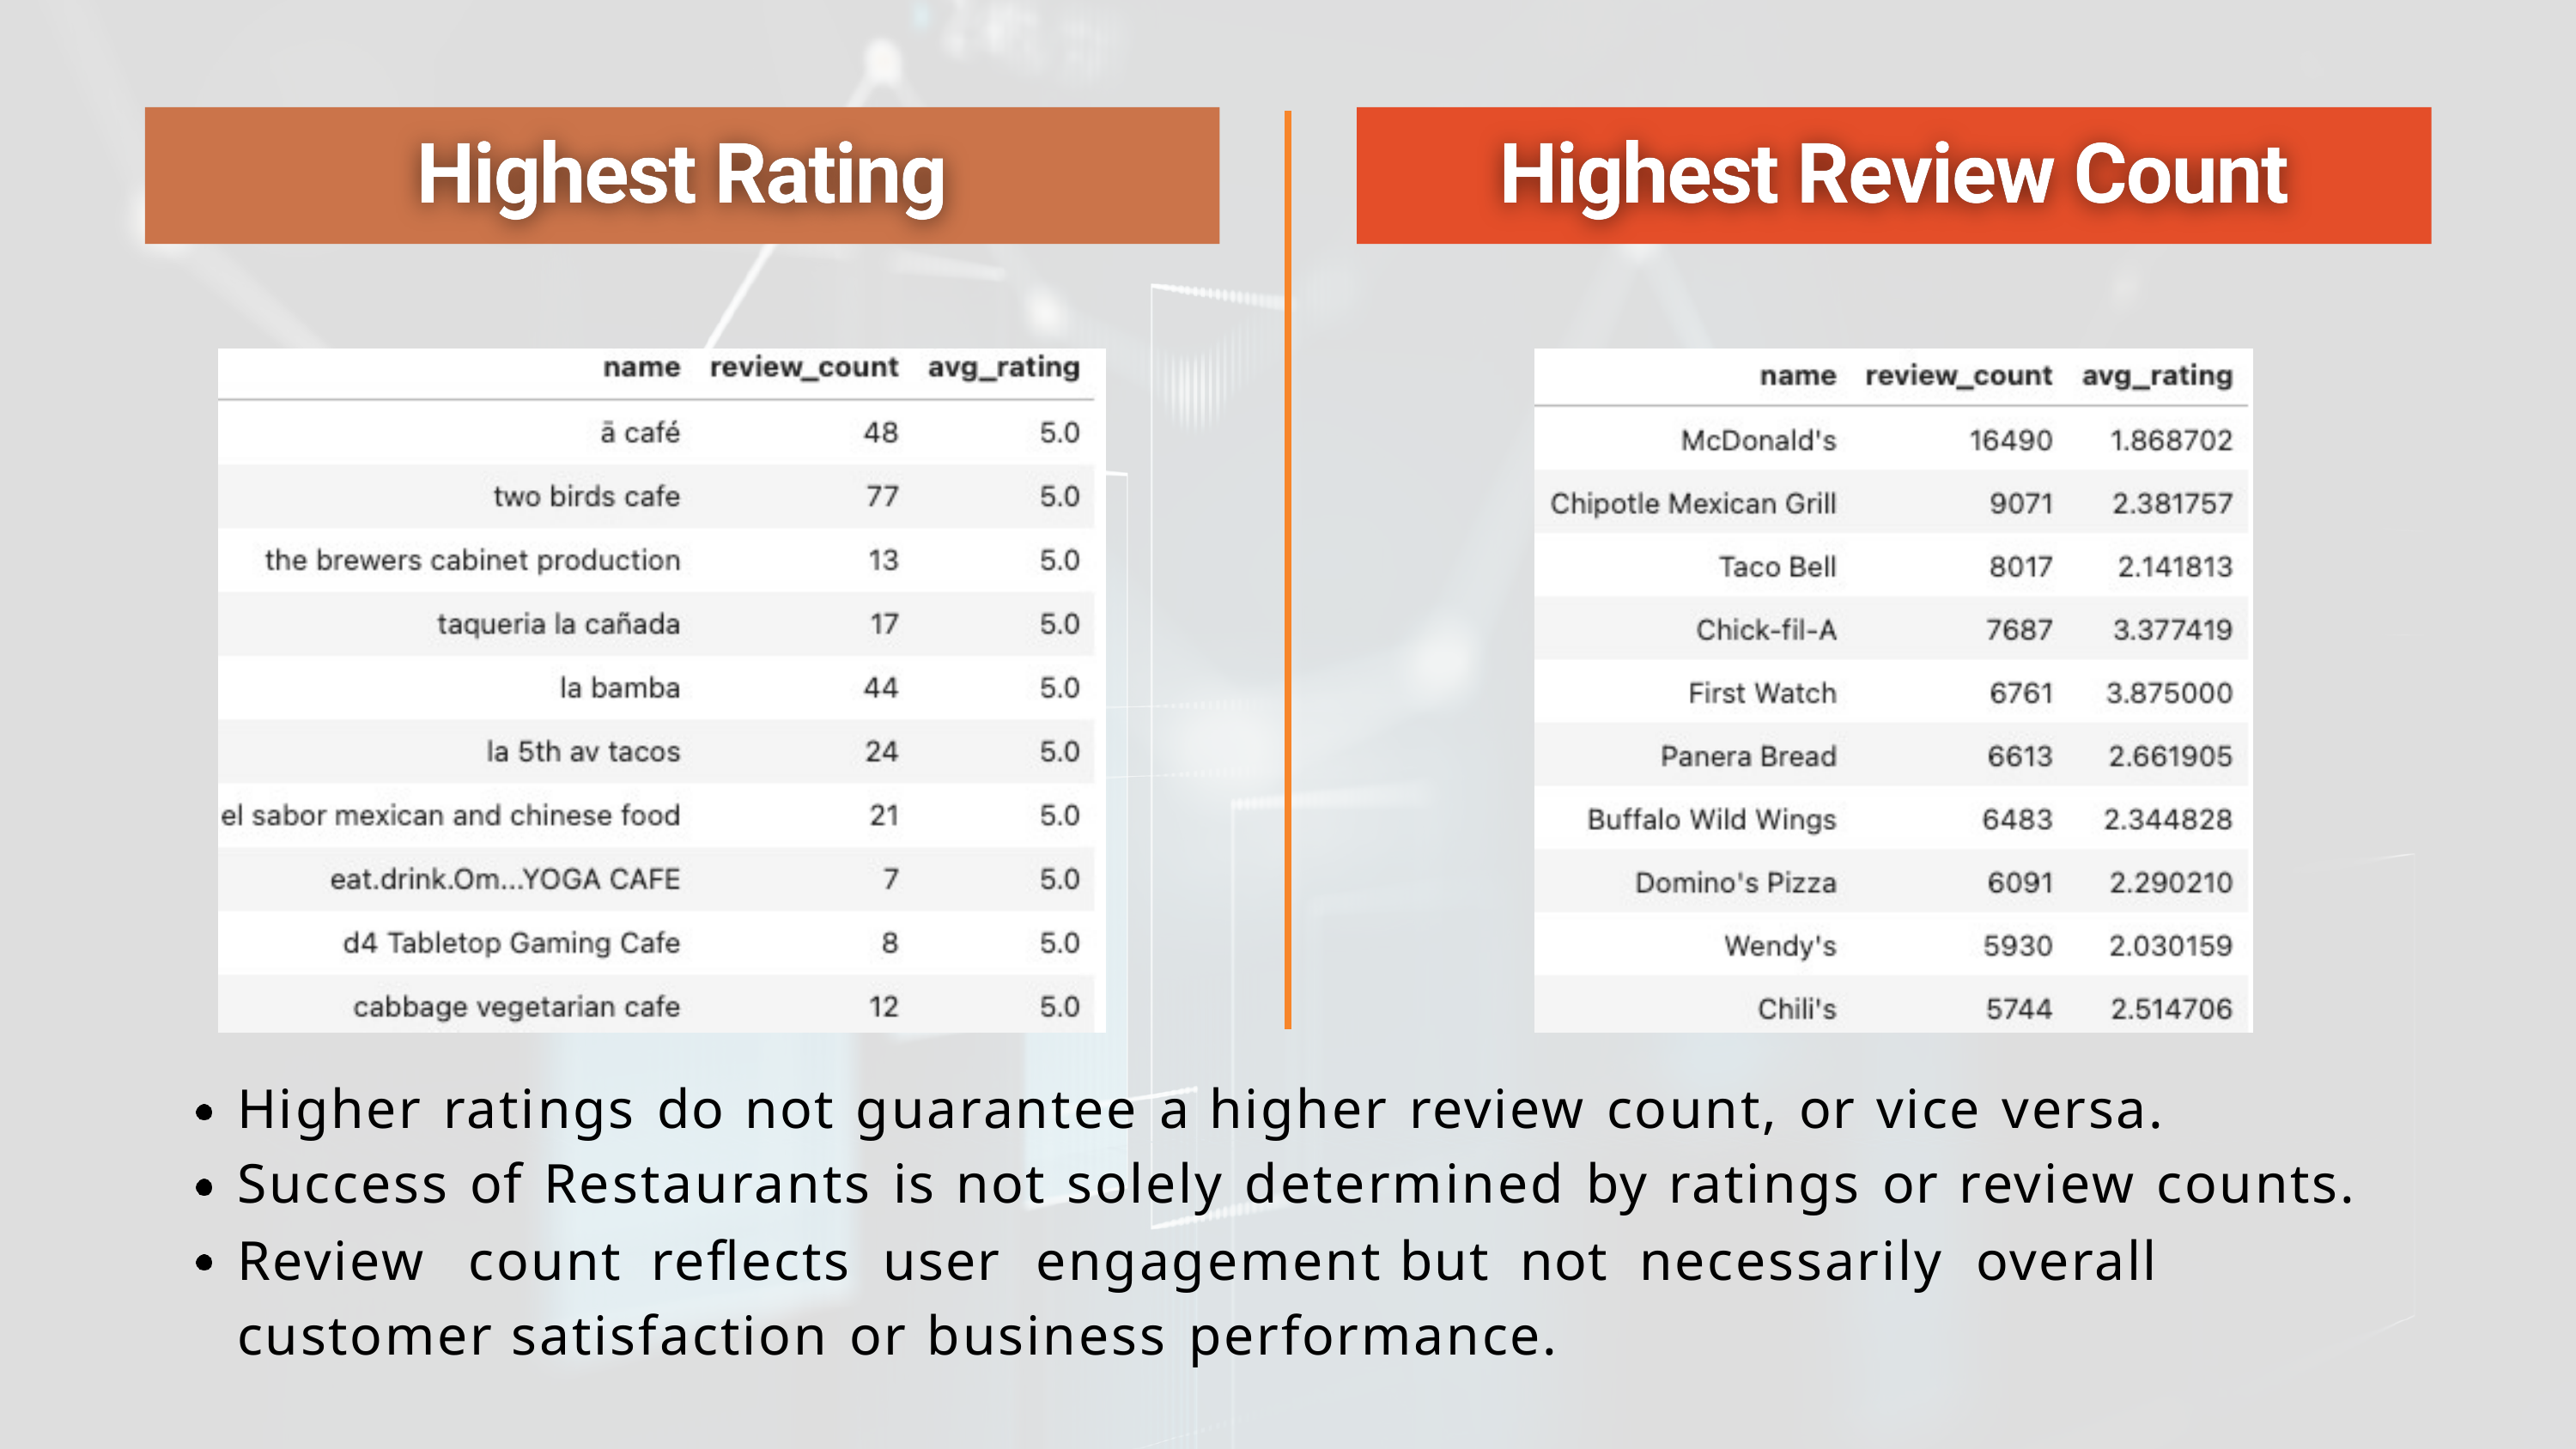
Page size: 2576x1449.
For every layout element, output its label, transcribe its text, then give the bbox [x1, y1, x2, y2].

text_box Higher ratings do not guarantee a higher review count, or vice versa. Success of Restaurants is not solely determined by ratings or review counts. Review count reflects user engagement but not necessarily overall customer satisfaction or business performance. [234, 1062, 2433, 1367]
picture [0, 0, 2576, 1449]
